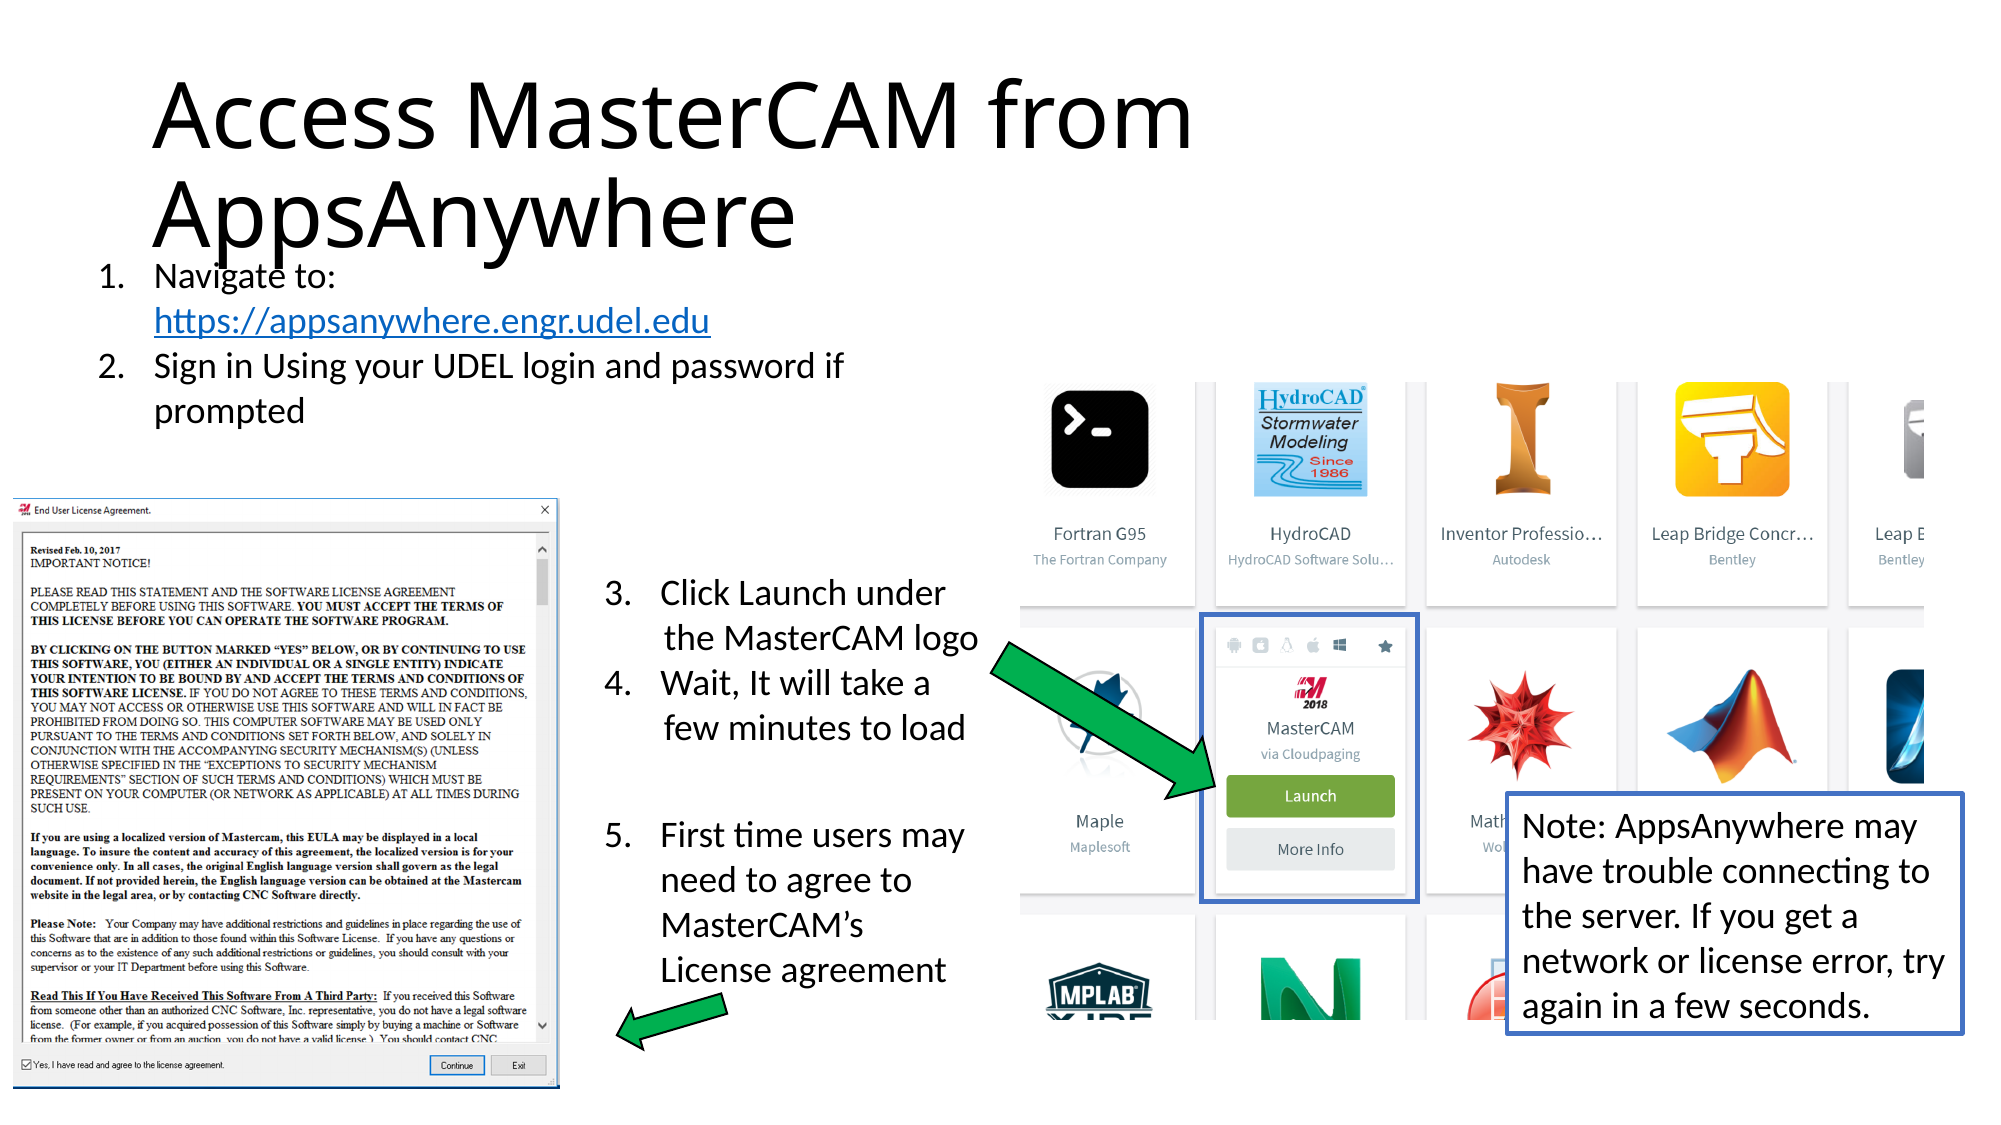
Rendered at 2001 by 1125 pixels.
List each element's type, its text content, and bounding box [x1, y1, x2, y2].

text_box [1005, 640, 1020, 692]
text_box Navigate to: https://appsanywhere.engr.udel.edu Sign in Using your UDEL login and password if prompted [82, 243, 893, 483]
text_box Note: AppsAnywhere may have trouble connecting to the server. If you get a network or license error, try again in a few seconds. [1507, 793, 1963, 1034]
picture [12, 498, 560, 1090]
text_box Click Launch under the MasterCAM logo Wait, It will take a few minutes to load [589, 561, 1005, 756]
title Access MasterCAM from AppsAnywhere [137, 59, 1863, 278]
text_box First time users may need to agree to MasterCAM’s License agreement [589, 802, 993, 998]
picture [1020, 382, 1924, 1020]
text_box [615, 992, 729, 1052]
